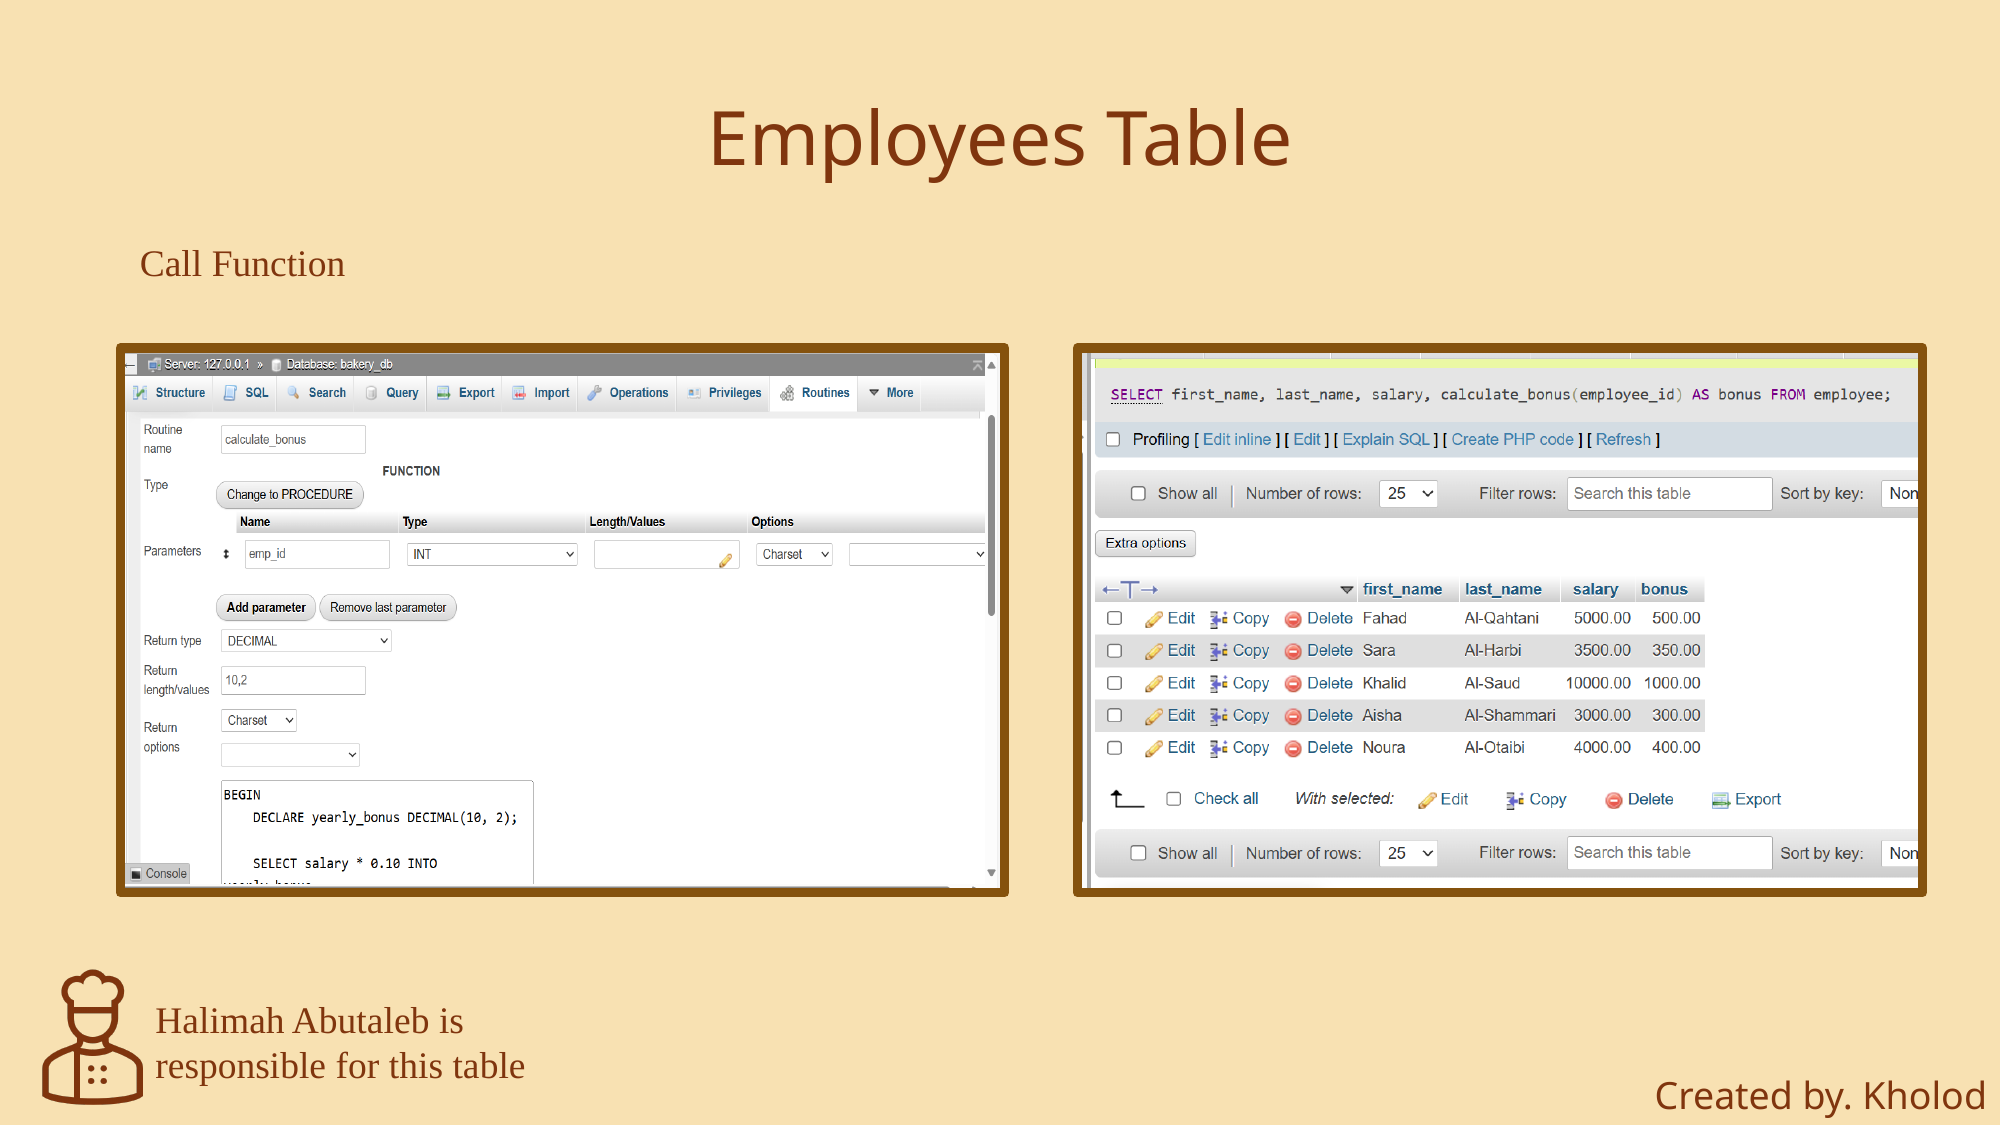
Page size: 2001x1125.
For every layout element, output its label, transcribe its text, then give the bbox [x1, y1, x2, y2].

text_box Call Function [49, 228, 1579, 292]
text_box Halimah Abutaleb is responsible for this table [168, 988, 560, 1094]
picture [16, 966, 168, 1118]
picture [1081, 351, 1919, 889]
text_box Created by. Kholod [1609, 1064, 2000, 1125]
picture [124, 351, 1001, 889]
title Employees Table [249, 77, 1750, 190]
